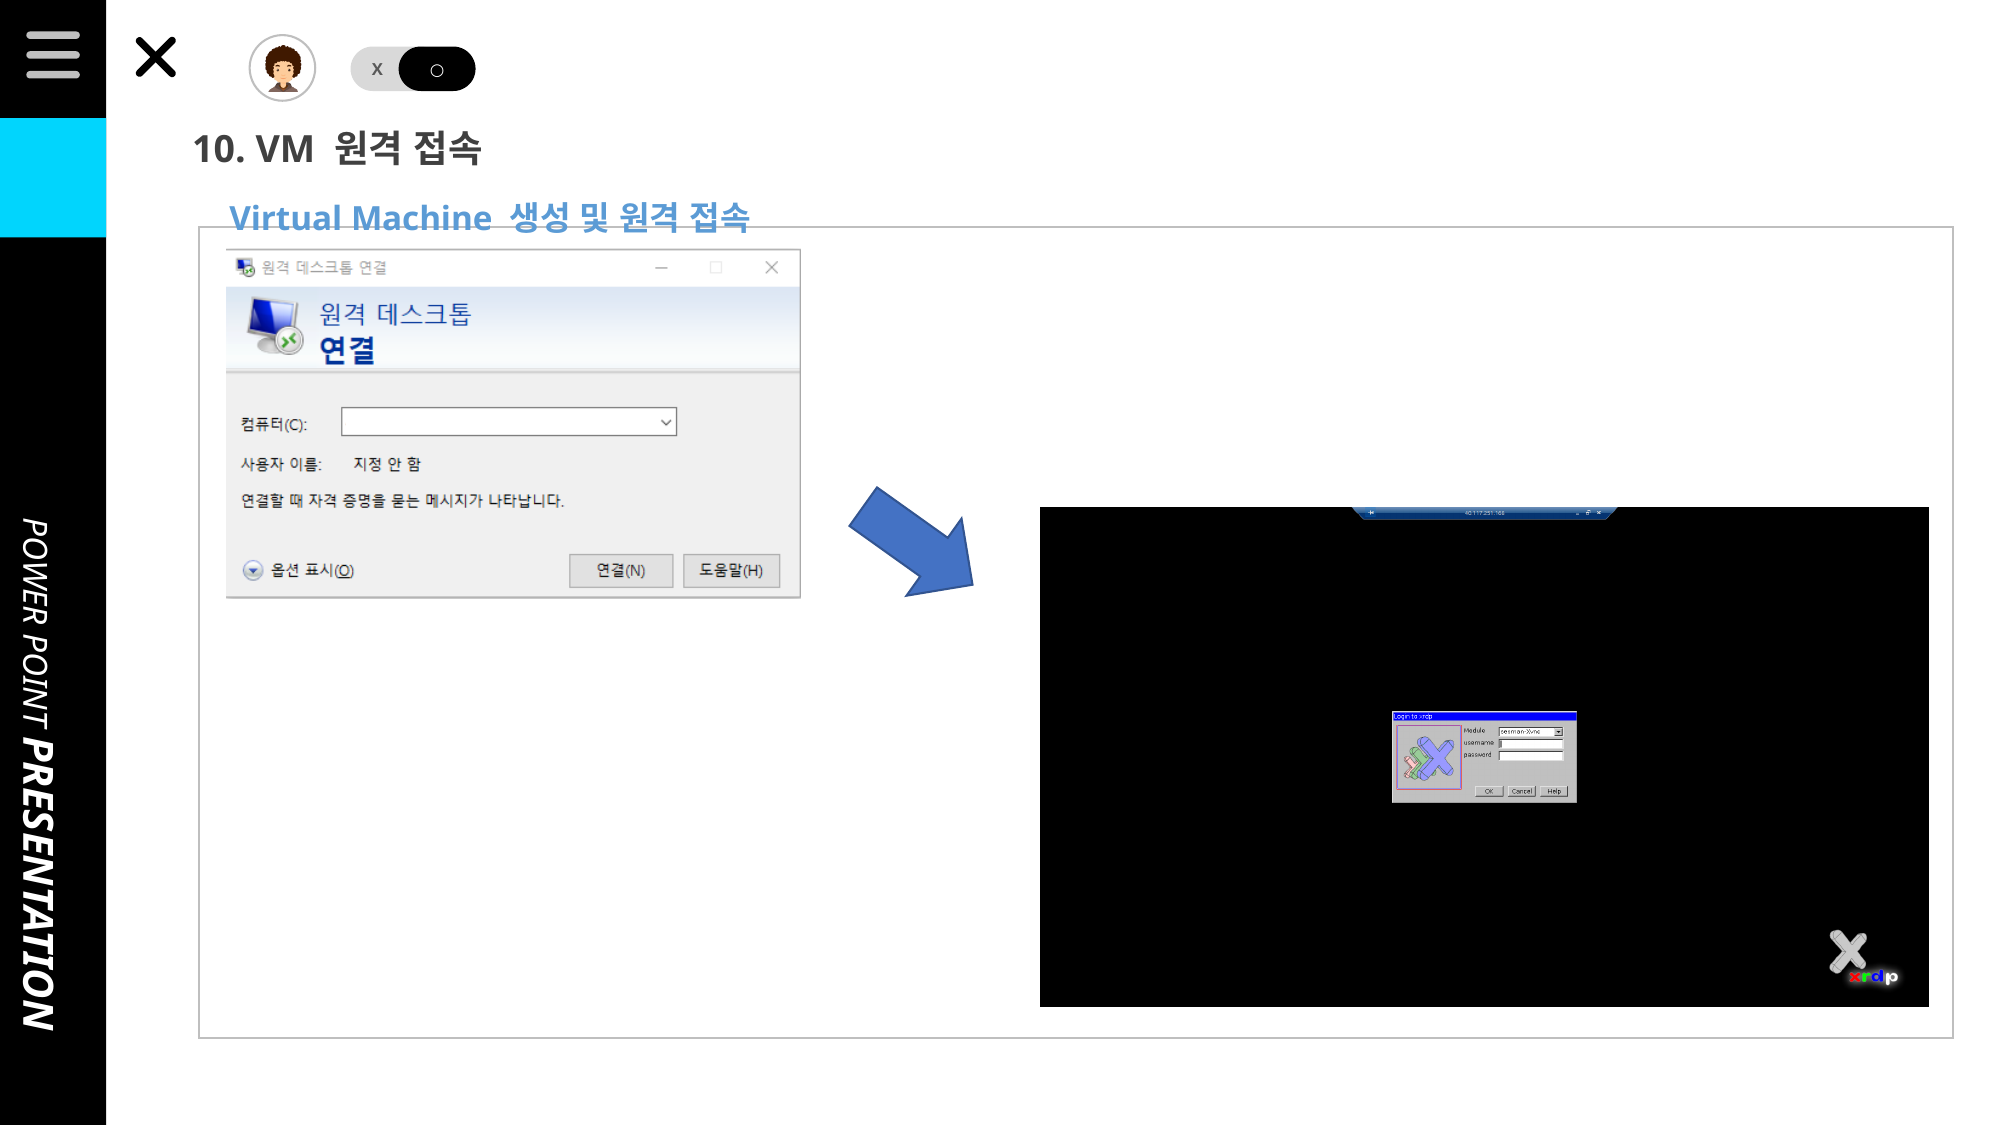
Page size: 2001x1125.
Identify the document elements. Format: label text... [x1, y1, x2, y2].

text_box [25, 69, 81, 80]
text_box [0, 238, 107, 1125]
text_box [0, 117, 107, 238]
text_box [0, 0, 107, 117]
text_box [177, 118, 1954, 1038]
text_box ○ [397, 45, 477, 93]
text_box POWER POINT PRESENTATION [7, 436, 98, 1112]
text_box [25, 50, 81, 60]
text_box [129, 30, 183, 84]
text_box X [349, 45, 420, 93]
text_box [25, 30, 81, 40]
picture [1040, 507, 1929, 1007]
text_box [249, 35, 316, 101]
picture [226, 248, 801, 599]
